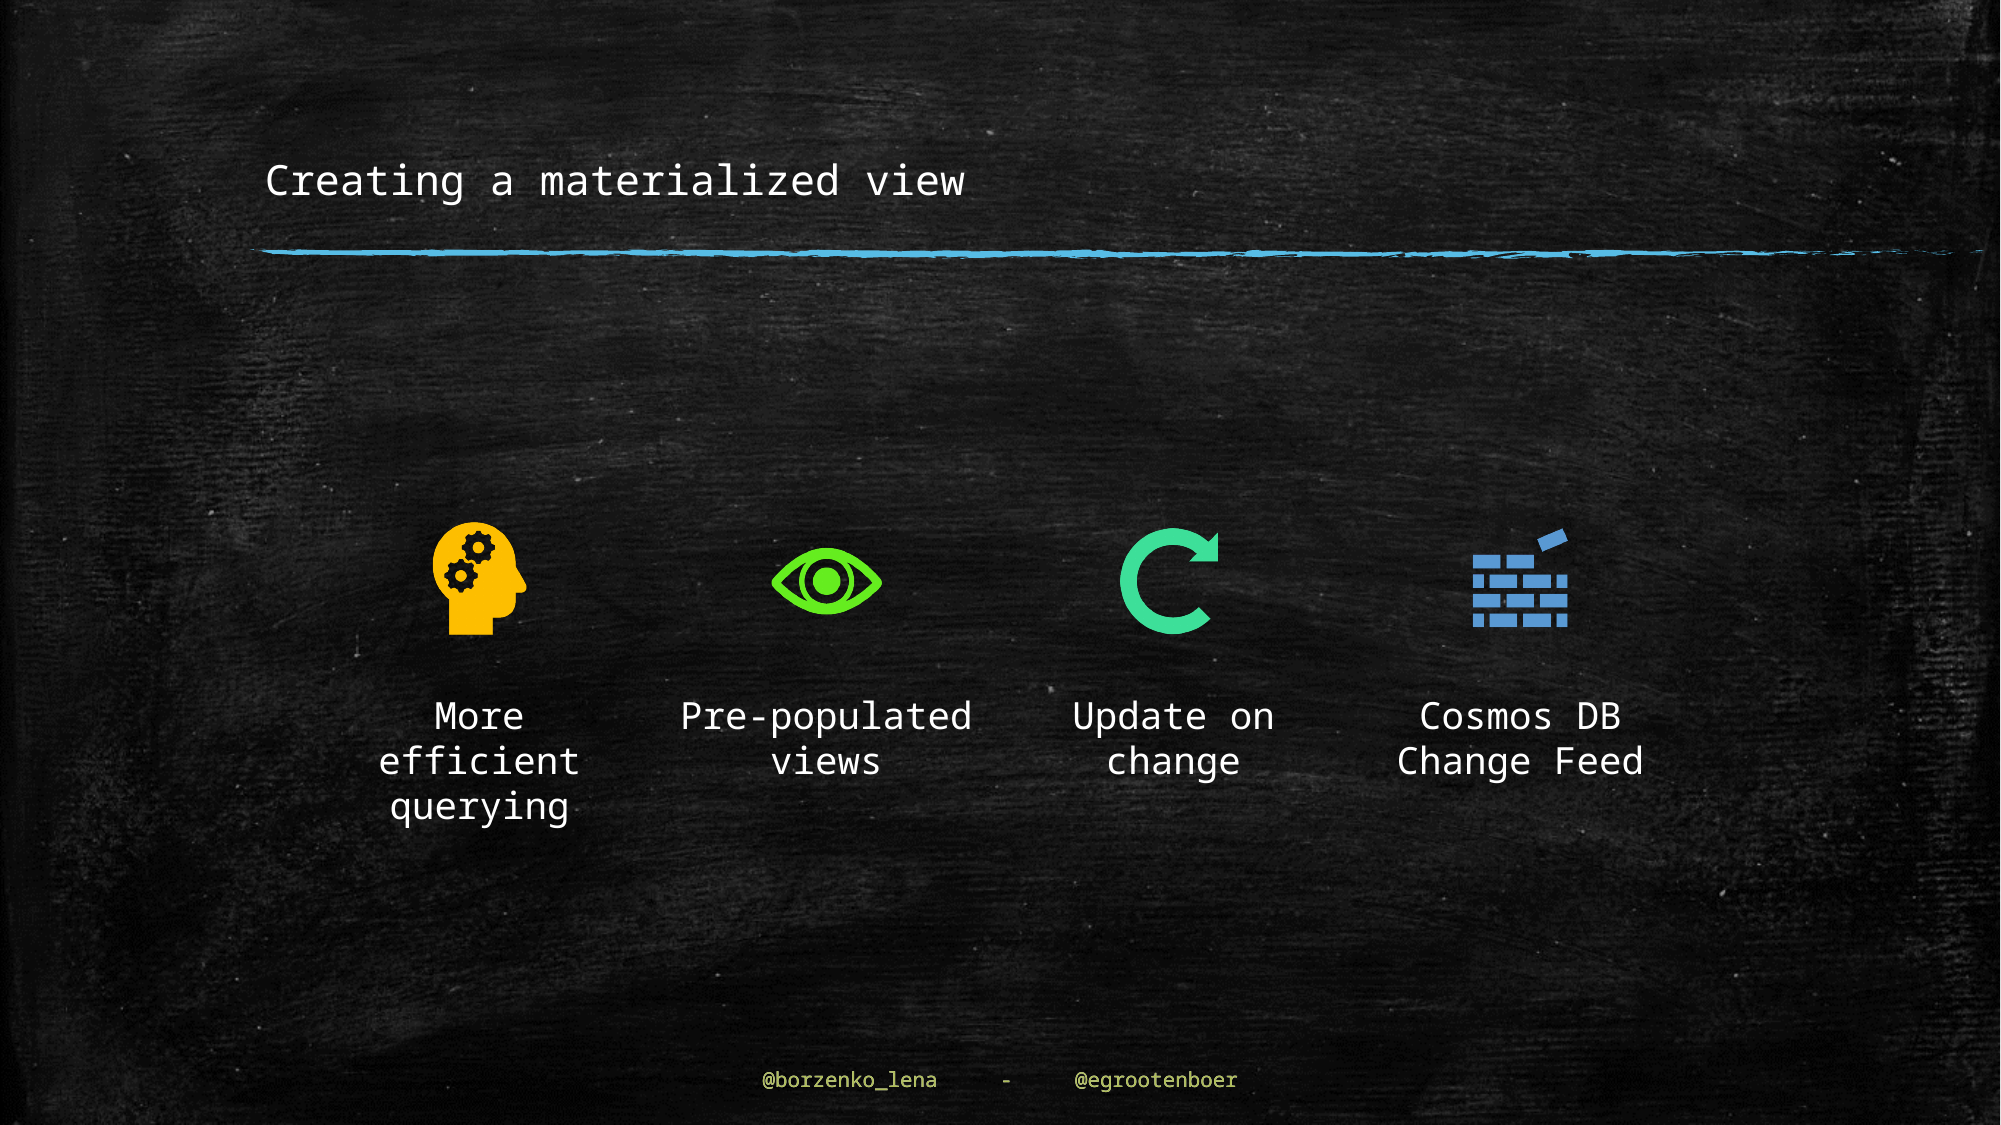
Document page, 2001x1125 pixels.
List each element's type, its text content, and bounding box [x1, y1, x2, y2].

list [249, 312, 1751, 1013]
title Creating a materialized view [249, 45, 1751, 213]
